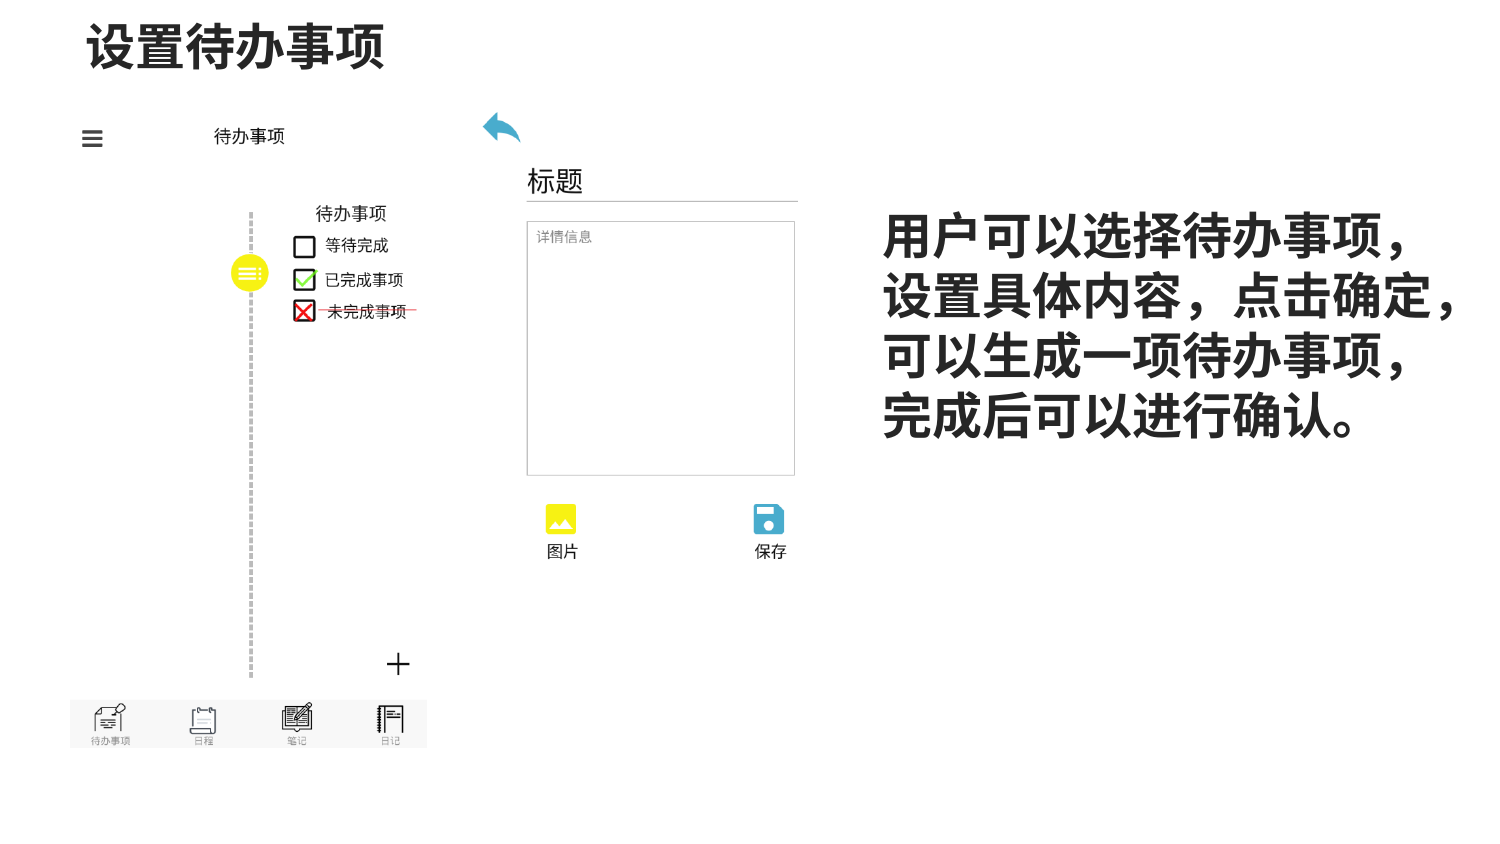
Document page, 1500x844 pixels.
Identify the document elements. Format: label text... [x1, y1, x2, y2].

text_box 用户可以选择待办事项，设置具体内容，点击确定，可以生成一项待办事项，完成后可以进行确认。 [868, 197, 1462, 453]
text_box 设置待办事项 [70, 8, 479, 84]
picture [475, 99, 839, 745]
picture [70, 114, 427, 748]
